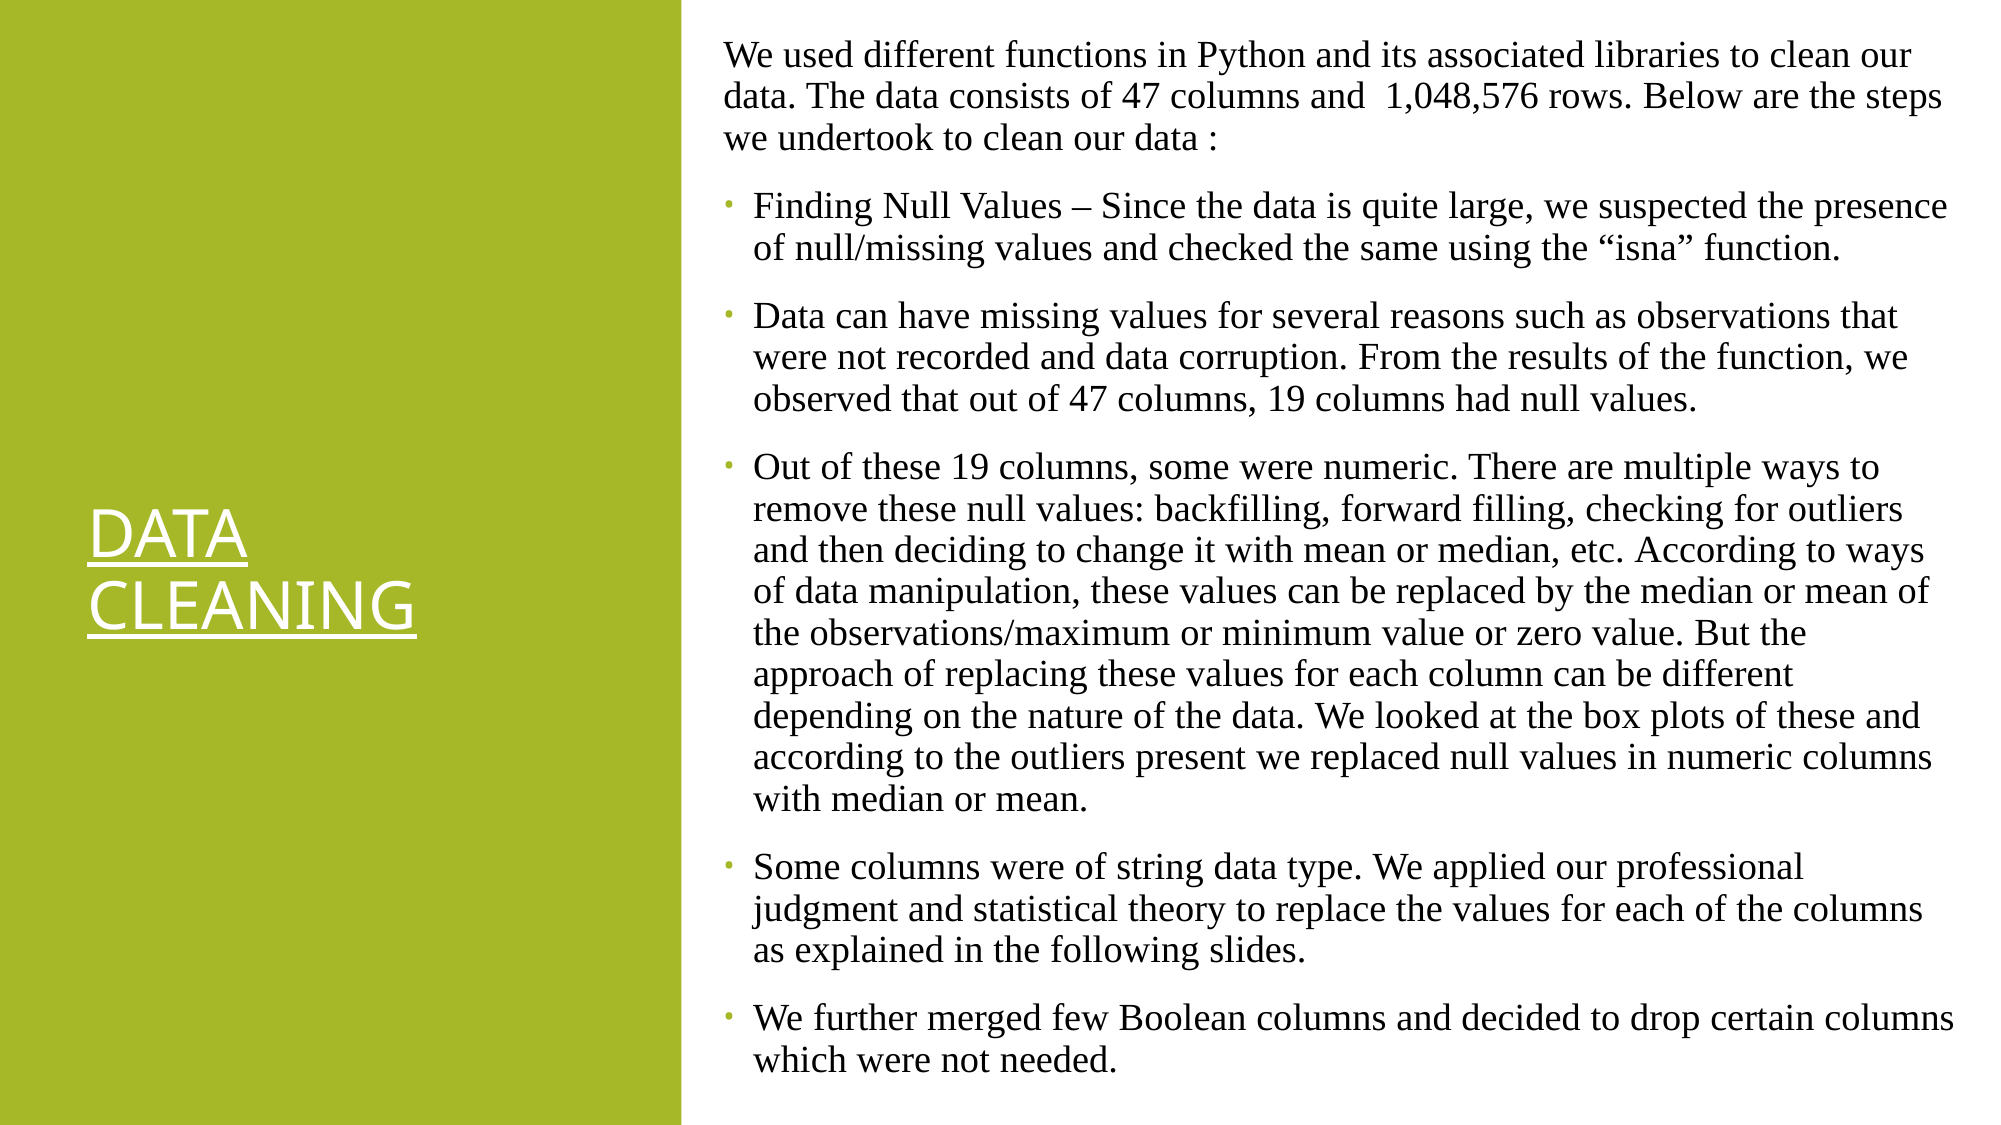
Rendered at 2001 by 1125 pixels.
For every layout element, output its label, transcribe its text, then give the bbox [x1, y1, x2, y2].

list We used different functions in Python and its associated libraries to clean our data. The data consists of 47 columns and 1,048,576 rows. Below are the steps we undertook to clean our data : Finding Null Values – Since the data is quite large, we suspected the presence of null/missing values and checked the same using the “isna” function. Data can have missing values for several reasons such as observations that were not recorded and data corruption. From the results of the function, we observed that out of 47 columns, 19 columns had null values. Out of these 19 columns, some were numeric. There are multiple ways to remove these null values: backfilling, forward filling, checking for outliers and then deciding to change it with mean or median, etc. According to ways of data manipulation, these values can be replaced by the median or mean of the observations/maximum or minimum value or zero value. But the approach of replacing these values for each column can be different depending on the nature of the data. We looked at the box plots of these and according to the outliers present we replaced null values in numeric columns with median or mean. Some columns were of string data type. We applied our professional judgment and statistical theory to replace the values for each of the columns as explained in the following slides. We further merged few Boolean columns and decided to drop certain columns which were not needed. [700, 26, 1973, 1102]
text_box [0, 0, 683, 1125]
title DATA CLEANING [72, 143, 610, 1000]
text_box [683, 0, 2000, 1125]
